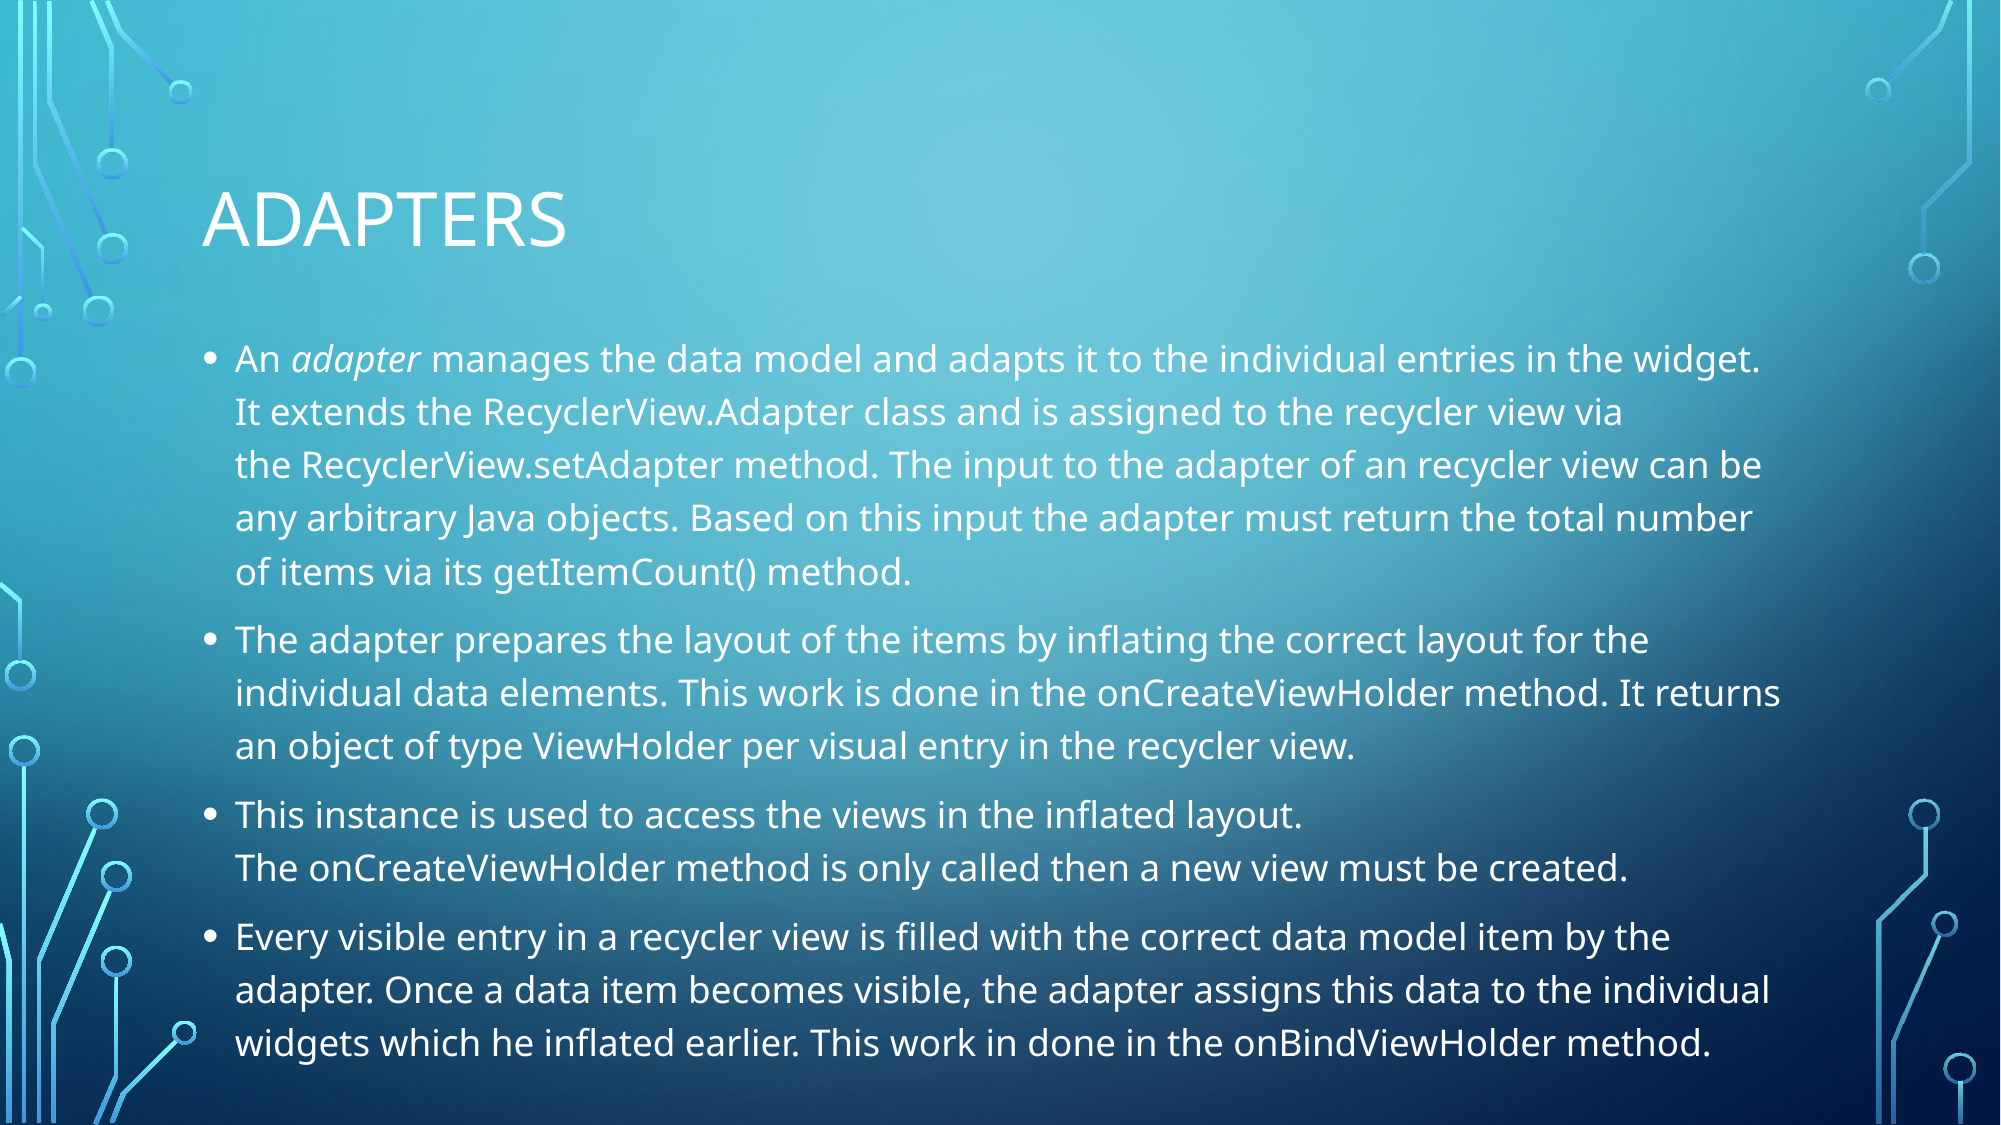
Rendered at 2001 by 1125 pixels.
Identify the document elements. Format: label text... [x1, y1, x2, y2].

title Adapters [187, 101, 1813, 318]
list An adapter manages the data model and adapts it to the individual entries in the widget. It extends the RecyclerView.Adapter class and is assigned to the recycler view via the RecyclerView.setAdapter method. The input to the adapter of an recycler view can be any arbitrary Java objects. Based on this input the adapter must return the total number of items via its getItemCount() method. The adapter prepares the layout of the items by inflating the correct layout for the individual data elements. This work is done in the onCreateViewHolder method. It returns an object of type ViewHolder per visual entry in the recycler view. This instance is used to access the views in the inflated layout. The onCreateViewHolder method is only called then a new view must be created. Every visible entry in a recycler view is filled with the correct data model item by the adapter. Once a data item becomes visible, the adapter assigns this data to the individual widgets which he inflated earlier. This work in done in the onBindViewHolder method. [187, 318, 1813, 1099]
